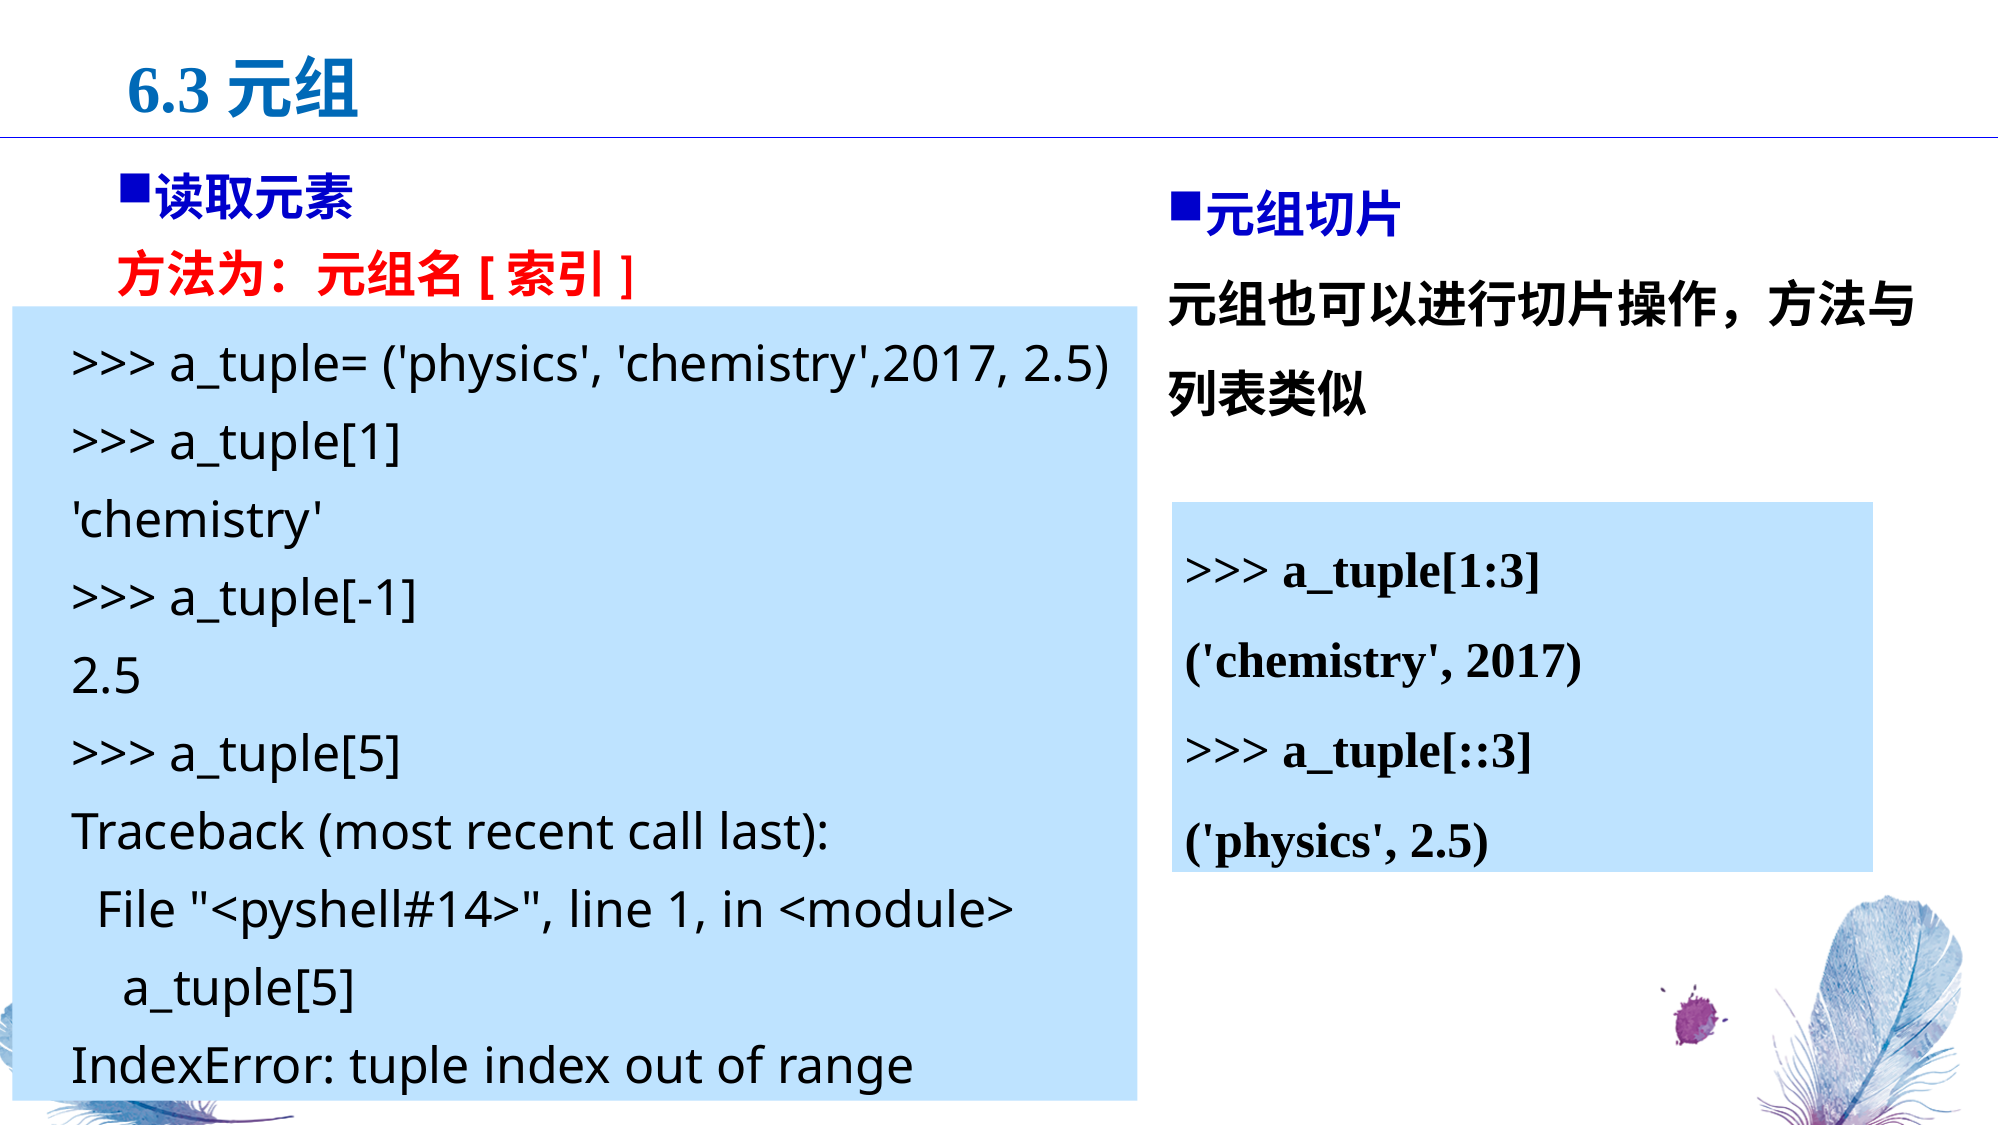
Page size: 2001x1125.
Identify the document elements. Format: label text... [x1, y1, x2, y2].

text_box >>> a_tuple[1:3] ('chemistry', 2017) >>> a_tuple[::3] ('physics', 2.5) [1169, 499, 1875, 875]
text_box 元组切片 元组也可以进行切片操作，方法与列表类似 [1152, 144, 1950, 430]
text_box 读取元素 方法为：元组名[索引] [101, 139, 1102, 311]
picture [0, 887, 2001, 1125]
text_box >>> a_tuple= ('physics', 'chemistry',2017, 2.5) >>> a_tuple[1] 'chemistry' >>> a_tuple[-1] 2.5 >>> a_tuple[5] Traceback (most recent call last): File "<pyshell#14>", line 1, in <module> a_tuple[5] IndexError: tuple index out of range [12, 306, 1138, 1101]
text_box 6.3元组 [112, 37, 501, 134]
